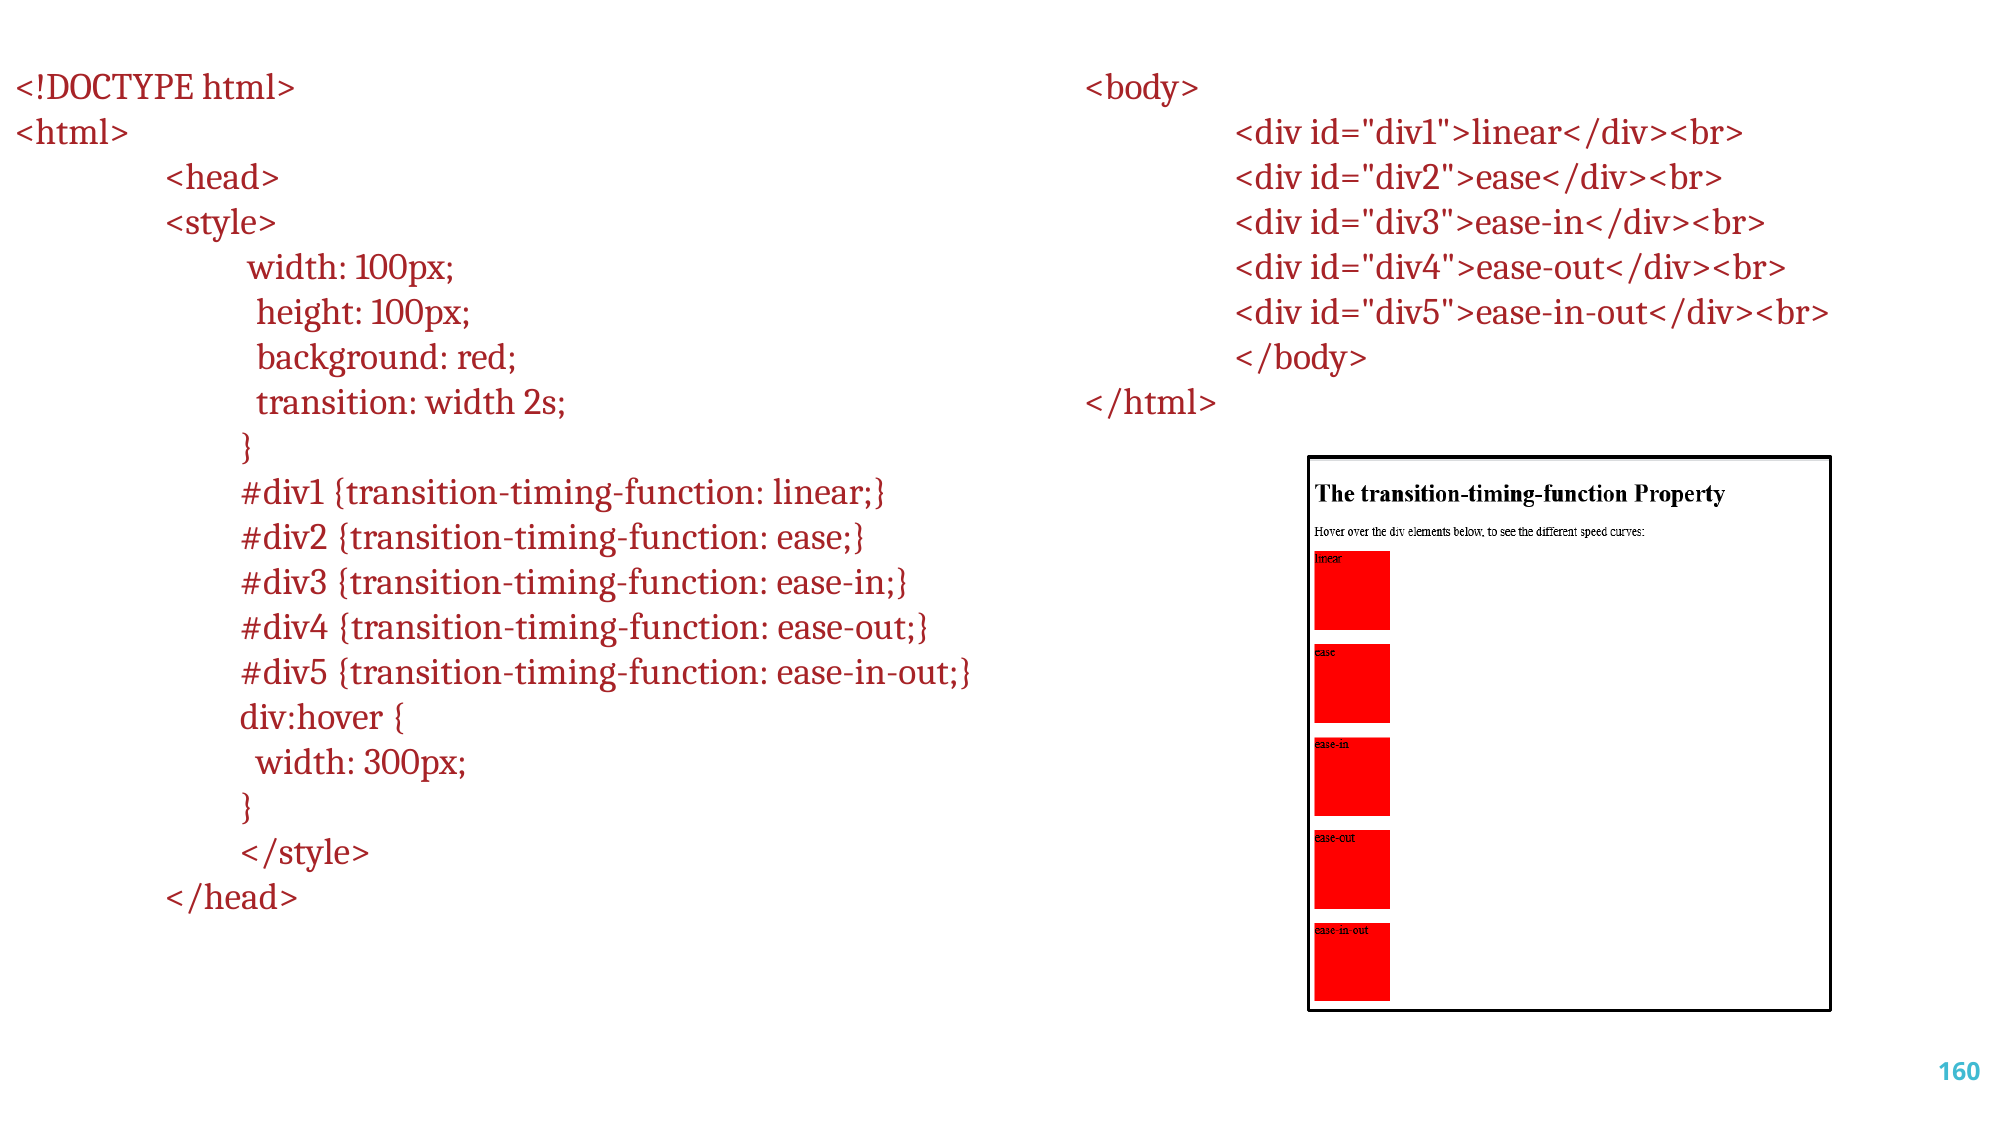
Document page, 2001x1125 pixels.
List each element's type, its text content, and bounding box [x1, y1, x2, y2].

text_box <body> <div id="div1">linear</div><br> <div id="div2">ease</div><br> <div id="div3">ease-in</div><br> <div id="div4">ease-out</div><br> <div id="div5">ease-in-out</div><br> </body> </html> [1069, 55, 2000, 430]
slide_number 160 [1744, 1042, 1996, 1103]
text_box <!DOCTYPE html> <html> <head> <style> width: 100px; height: 100px; background: red; transition: width 2s; } #div1 {transition-timing-function: linear;} #div2 {transition-timing-function: ease;} #div3 {transition-timing-function: ease-in;} #div4 {transition-timing-function: ease-out;} #div5 {transition-timing-function: ease-in-out;} div:hover { width: 300px; } </style> </head> [0, 55, 1500, 970]
picture [1309, 458, 1830, 1009]
